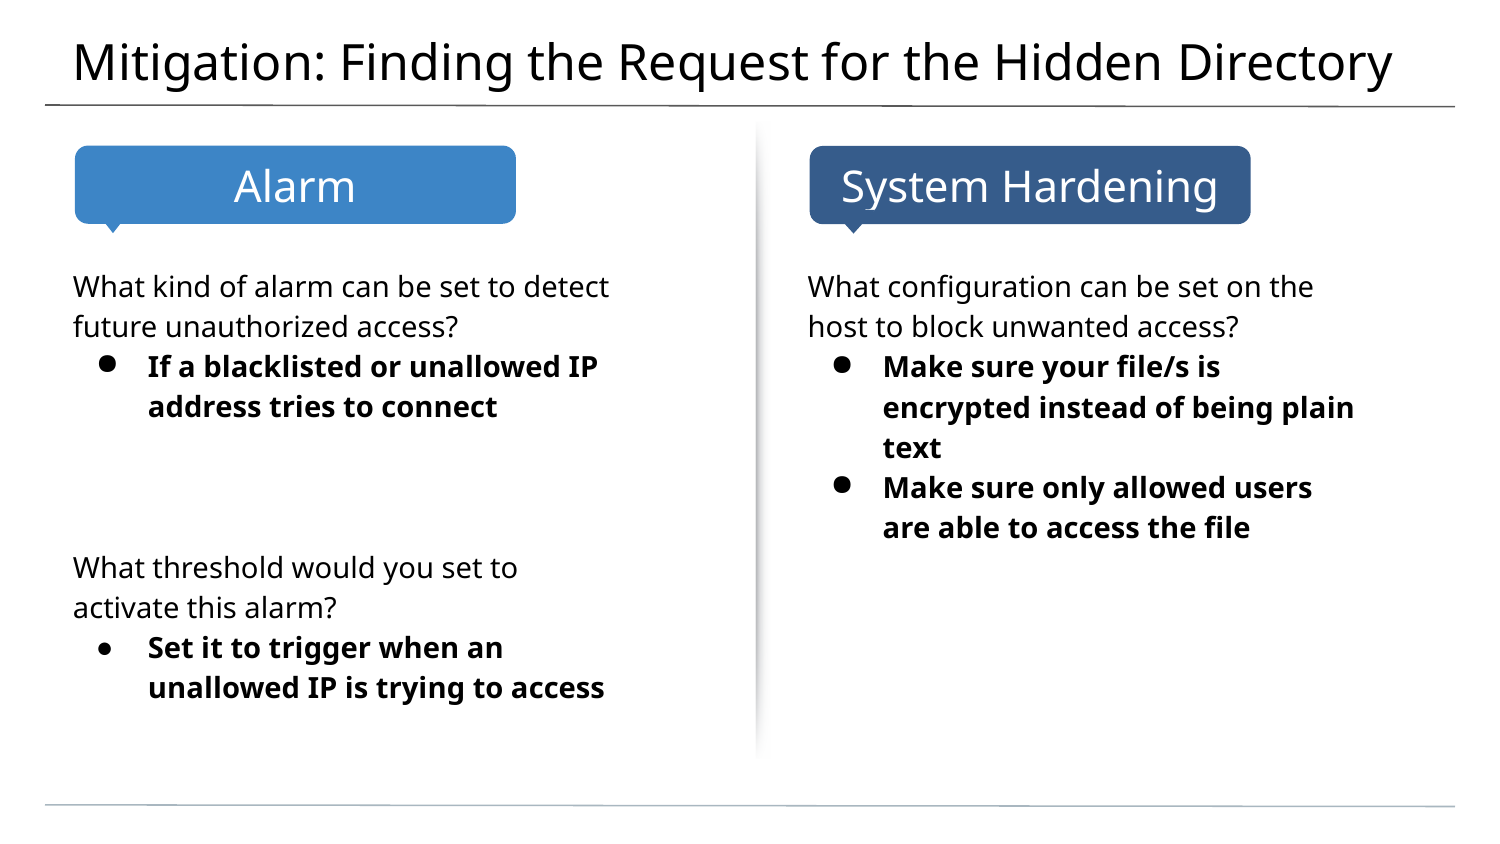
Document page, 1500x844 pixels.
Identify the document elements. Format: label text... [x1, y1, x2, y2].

picture [703, 107, 839, 782]
subtitle What kind of alarm can be set to detect future unauthorized access? If a blacklisted or unallowed IP address tries to connect What threshold would you set to activate this alarm? Set it to trigger when an unallowed IP is trying to access [0, 262, 704, 805]
subtitle What configuration can be set on the host to block unwanted access? Make sure your file/s is encrypted instead of being plain text Make sure only allowed users are able to access the file [732, 263, 1438, 805]
title Mitigation: Finding the Request for the Hidden Directory [0, 0, 1500, 88]
